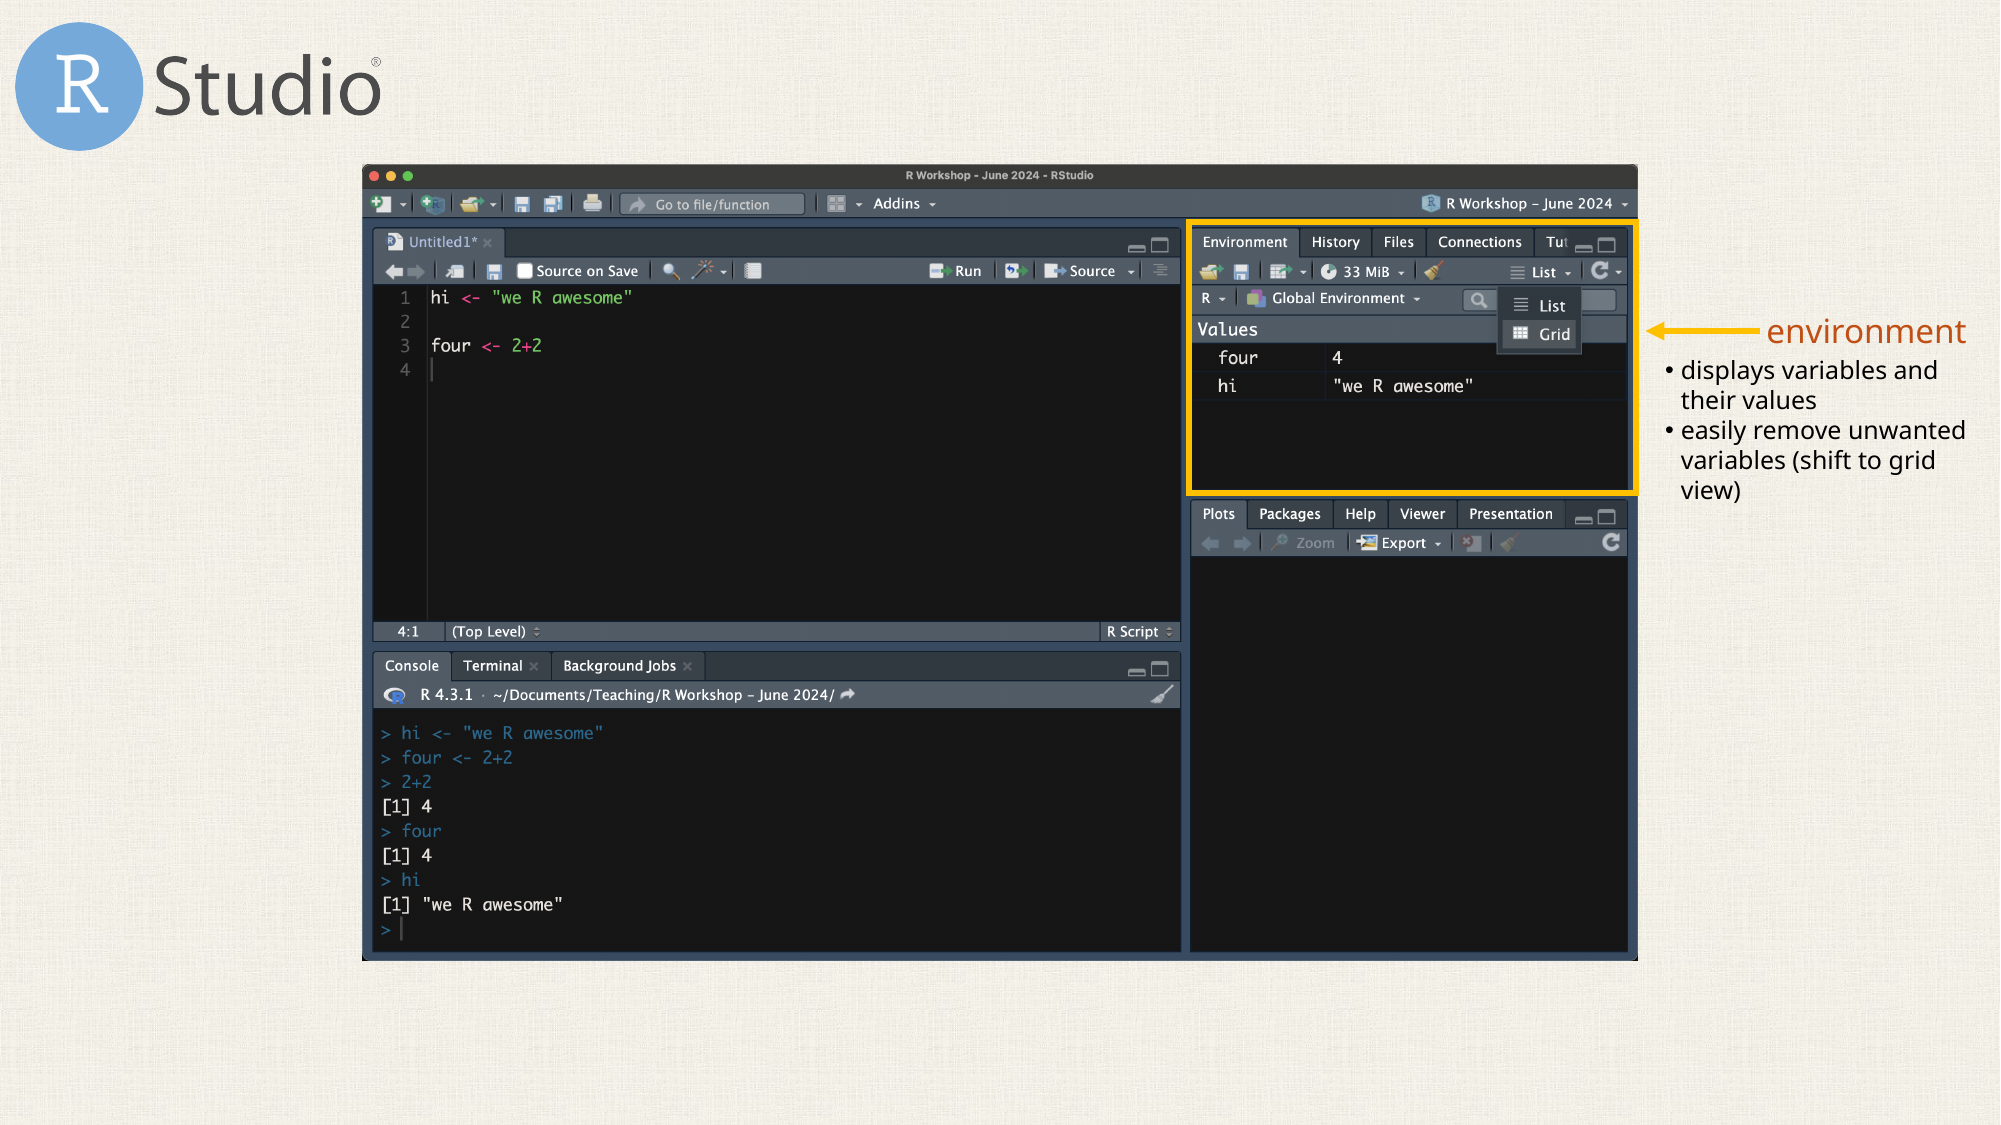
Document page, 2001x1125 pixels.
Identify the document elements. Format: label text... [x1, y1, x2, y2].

text_box [0, 0, 2000, 1125]
picture [15, 21, 382, 152]
text_box environment [1751, 303, 1982, 347]
picture [361, 163, 1638, 961]
text_box displays variables and their values easily remove unwanted variables (shift to grid view) [1650, 347, 1994, 512]
